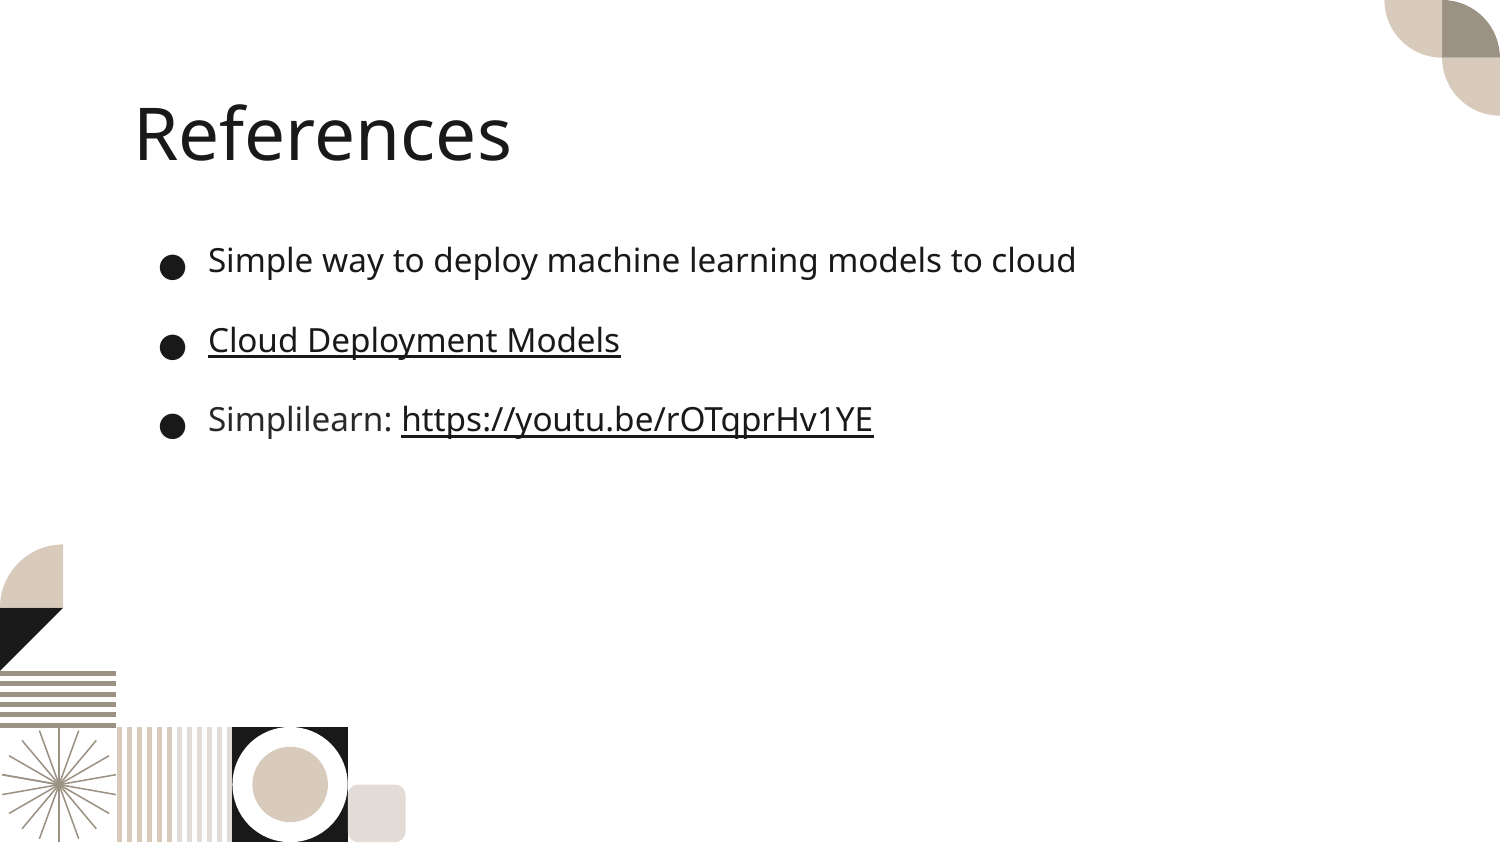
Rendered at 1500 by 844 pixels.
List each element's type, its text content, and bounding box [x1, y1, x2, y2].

list Simple way to deploy machine learning models to cloud Cloud Deployment Models Simplilearn: https://youtu.be/rOTqprHv1YE [118, 199, 1382, 714]
title References [118, 72, 1382, 167]
